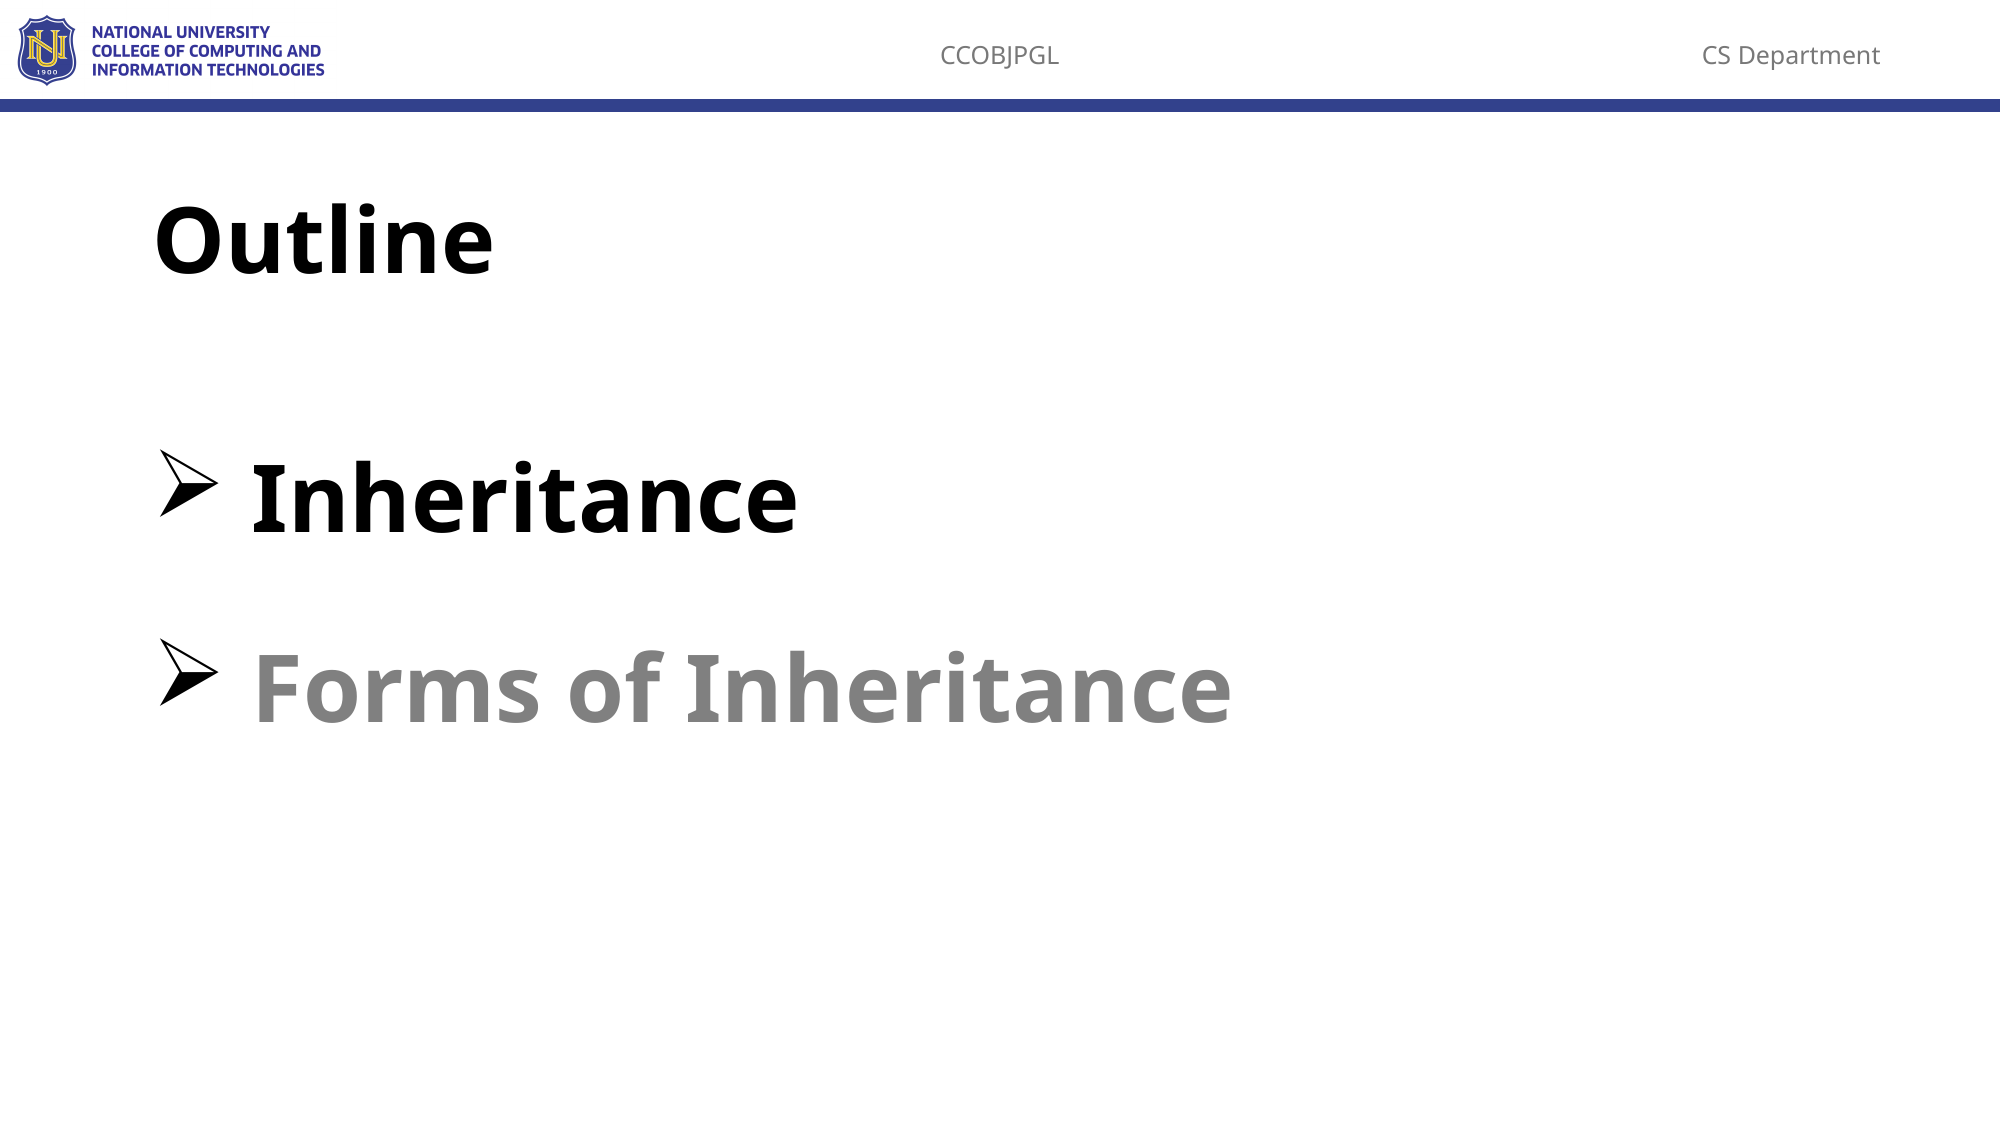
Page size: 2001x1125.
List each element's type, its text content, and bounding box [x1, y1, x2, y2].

list Inheritance Forms of Inheritance [137, 375, 1863, 1089]
title Outline [137, 135, 1863, 353]
picture [0, 0, 337, 99]
